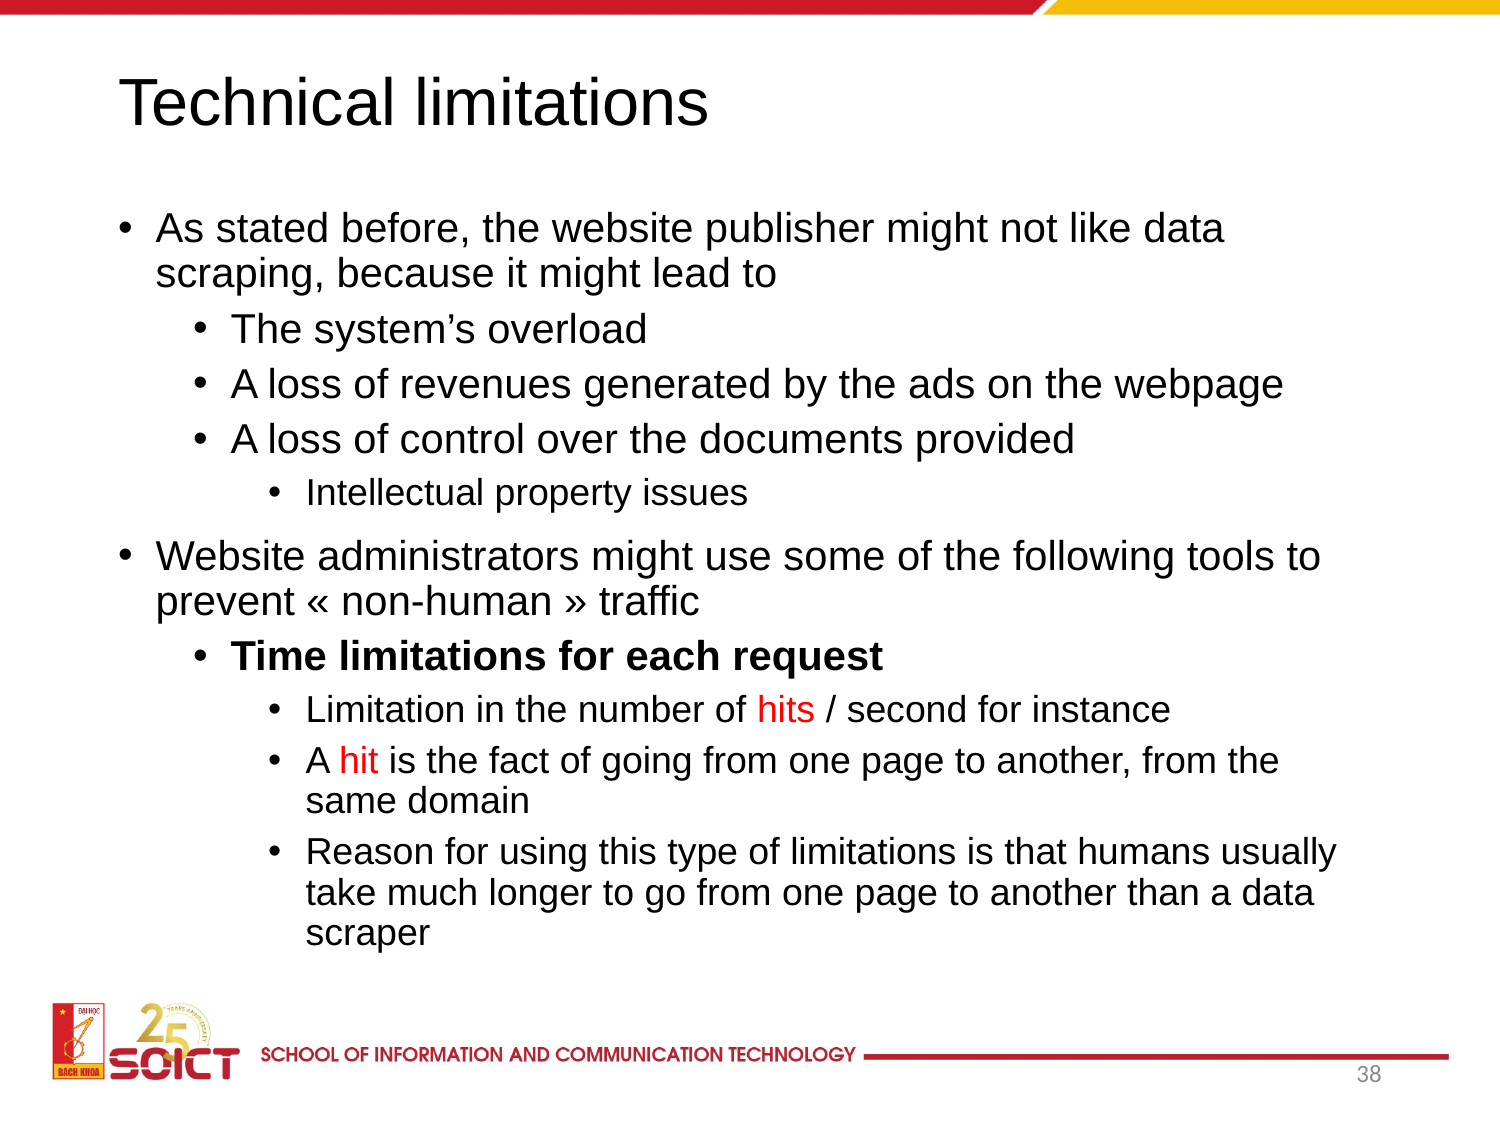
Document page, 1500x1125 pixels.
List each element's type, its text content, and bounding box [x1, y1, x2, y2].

title Technical limitations [103, 29, 1397, 179]
list As stated before, the website publisher might not like data scraping, because it might lead to The system’s overload A loss of revenues generated by the ads on the webpage A loss of control over the documents provided Intellectual property issues Website administrators might use some of the following tools to prevent « non-human » traffic Time limitations for each request Limitation in the number of hits / second for instance A hit is the fact of going from one page to another, from the same domain Reason for using this type of limitations is that humans usually take much longer to go from one page to another than a data scraper [103, 199, 1397, 1014]
picture [0, 0, 1500, 1125]
slide_number 38 [1059, 1042, 1397, 1103]
